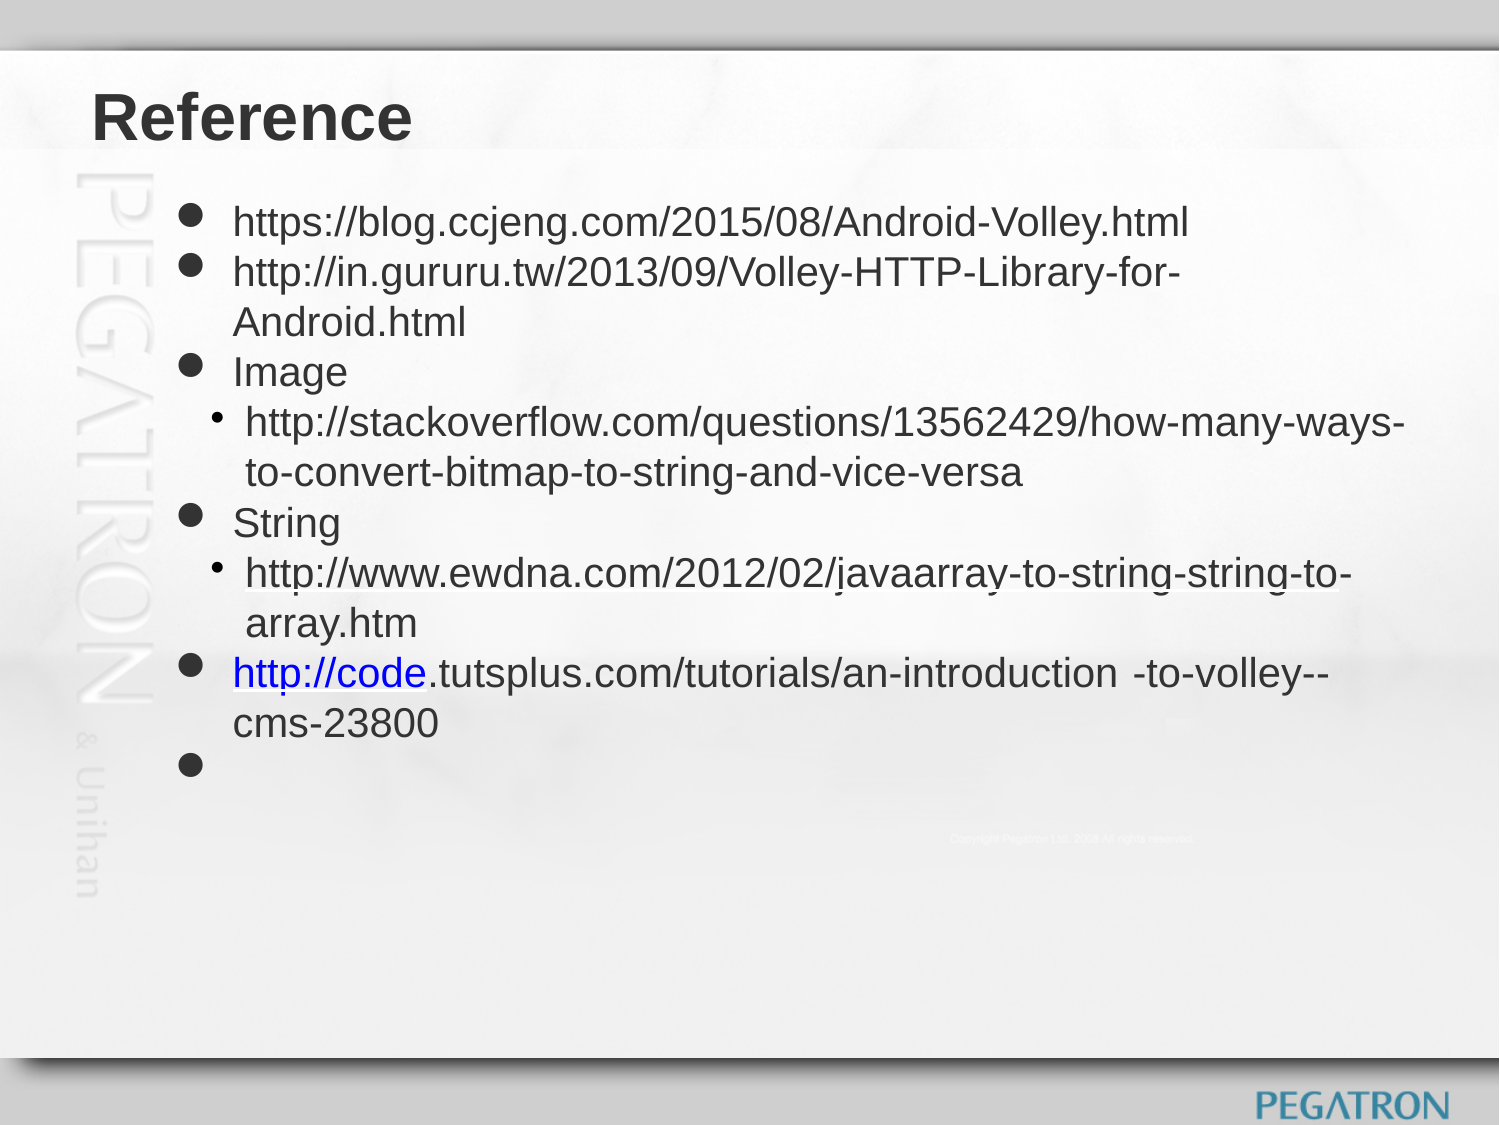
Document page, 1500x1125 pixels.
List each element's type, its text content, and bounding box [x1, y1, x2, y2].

text_box Reference [76, 56, 1424, 172]
text_box https://blog.ccjeng.com/2015/08/Android-Volley.html http://in.gururu.tw/2013/09/Volley-HTTP-Library-for-Android.html Image http://stackoverflow.com/questions/13562429/how-many-ways-to-convert-bitmap-to-string-and-vice-versa String http://www.ewdna.com/2012/02/javaarray-to-string-string-to-array.htm http://code.tutsplus.com/tutorials/an-introduction -to-volley--cms-23800 [159, 187, 1424, 1019]
picture [0, 1058, 1499, 1125]
picture [0, 0, 1499, 148]
